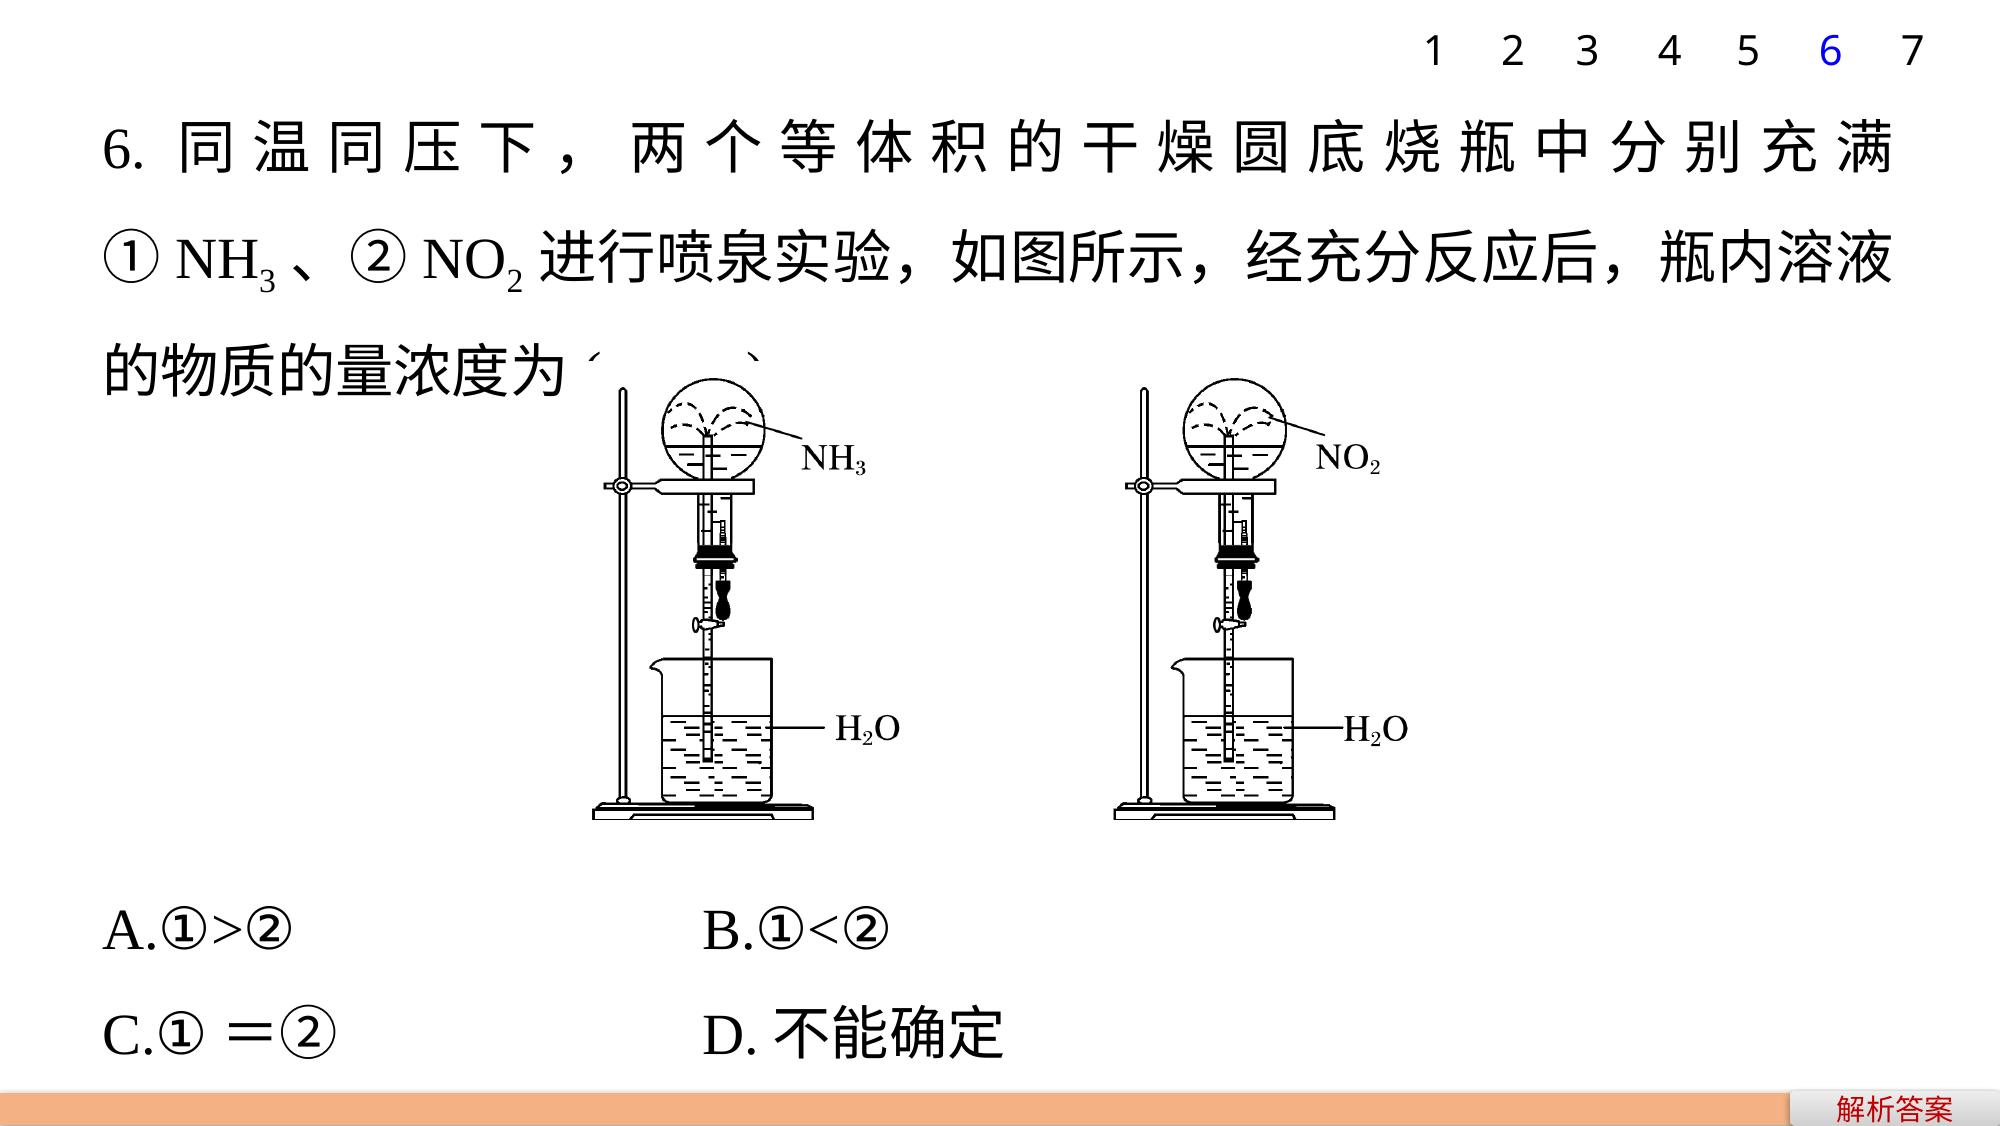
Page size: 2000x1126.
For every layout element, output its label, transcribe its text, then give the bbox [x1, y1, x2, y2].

text_box 5 [1715, 1, 1781, 97]
text_box 1 [1401, 1, 1467, 97]
text_box 6 [1797, 1, 1863, 97]
text_box [0, 1092, 1787, 1126]
picture [582, 361, 1413, 838]
text_box A.①>② B.①<② C.①＝② D.不能确定 [82, 846, 1914, 1076]
text_box 7 [1879, 1, 1945, 96]
text_box 3 [1562, 1, 1620, 97]
text_box 4 [1636, 1, 1702, 97]
text_box 解析答案 [1788, 1089, 2000, 1126]
text_box 2 [1483, 1, 1546, 97]
text_box 6.同温同压下，两个等体积的干燥圆底烧瓶中分别充满①NH3、②NO2进行喷泉实验，如图所示，经充分反应后，瓶内溶液的物质的量浓度为( ) [82, 65, 1914, 415]
